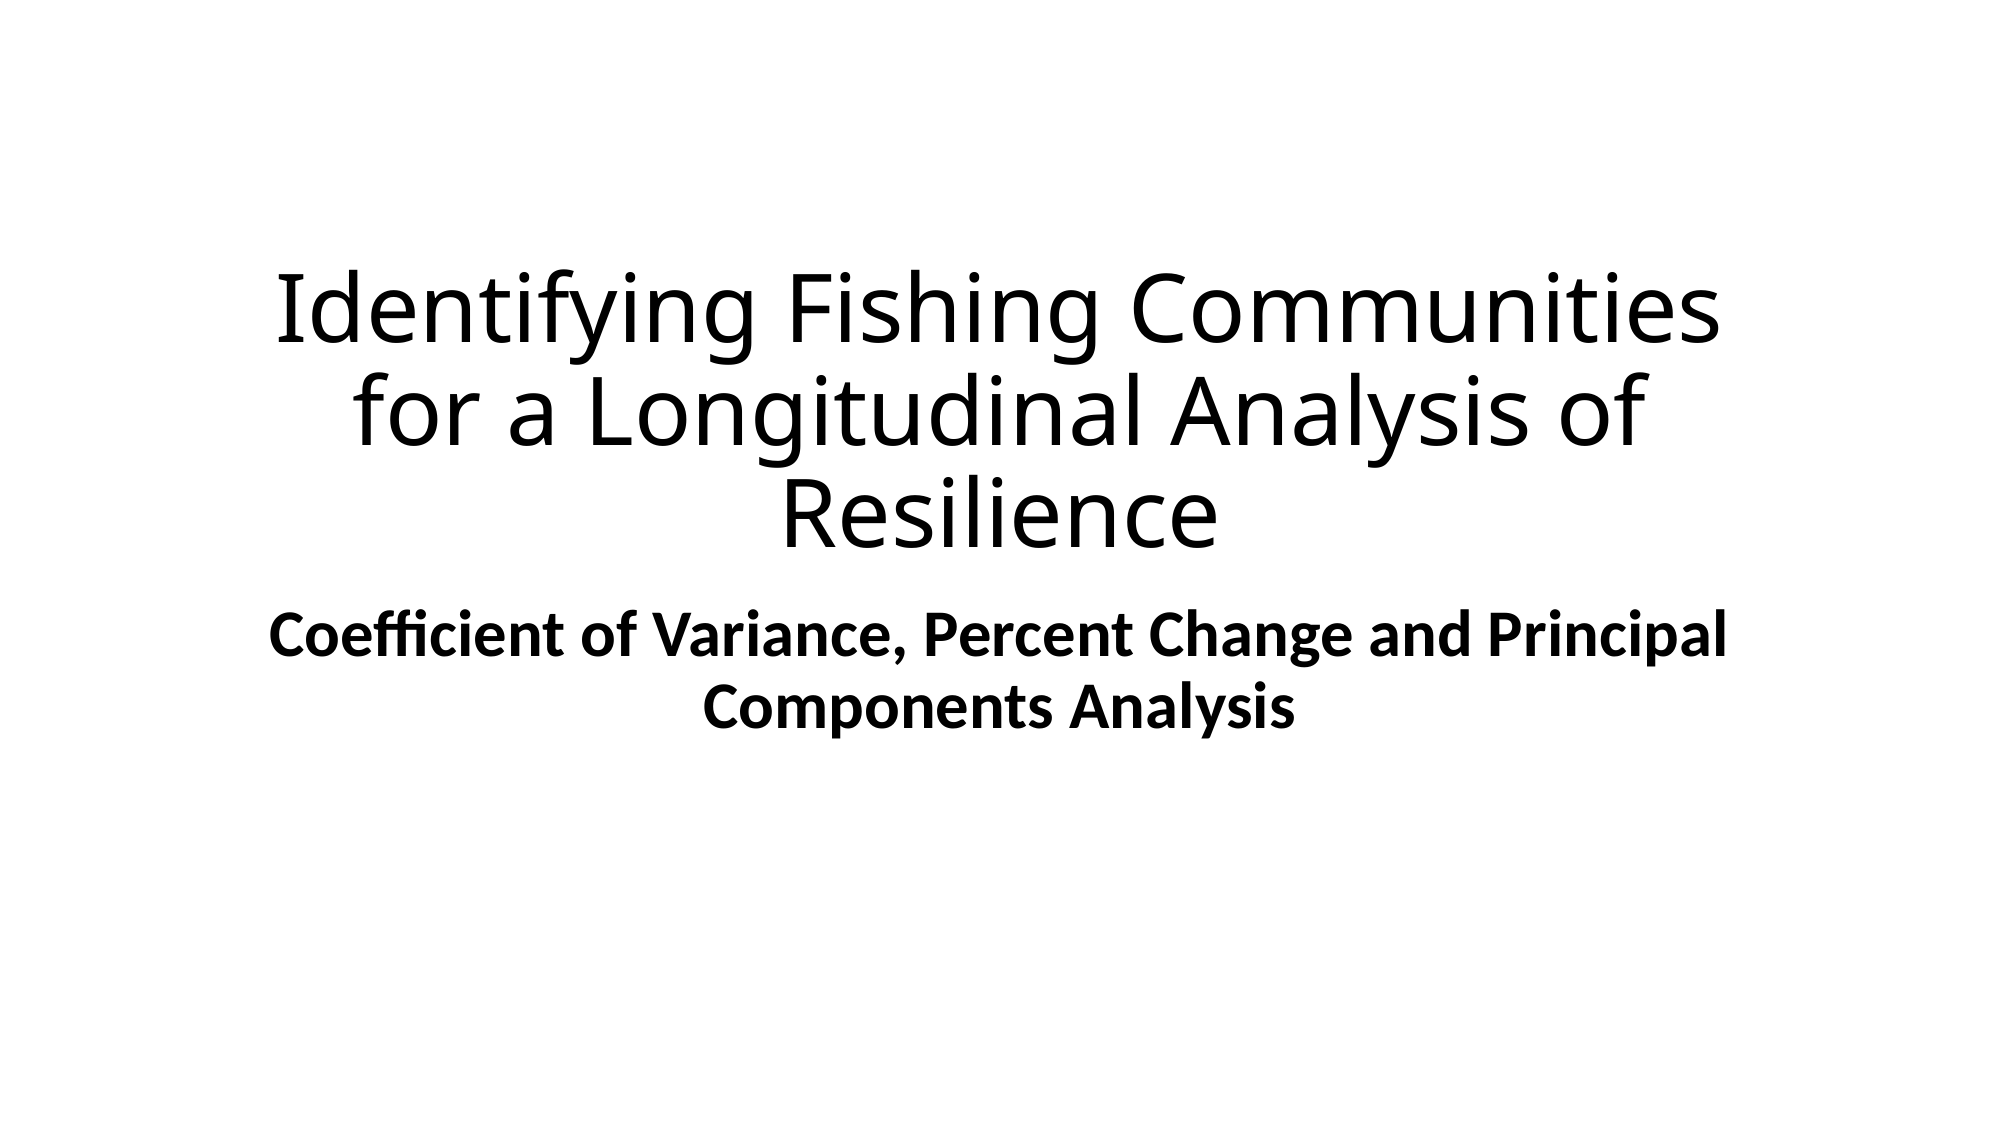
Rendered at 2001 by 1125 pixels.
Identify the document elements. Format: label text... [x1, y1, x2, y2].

title Identifying Fishing Communities for a Longitudinal Analysis of Resilience [249, 184, 1750, 576]
subtitle Coefficient of Variance, Percent Change and Principal Components Analysis [249, 590, 1750, 863]
